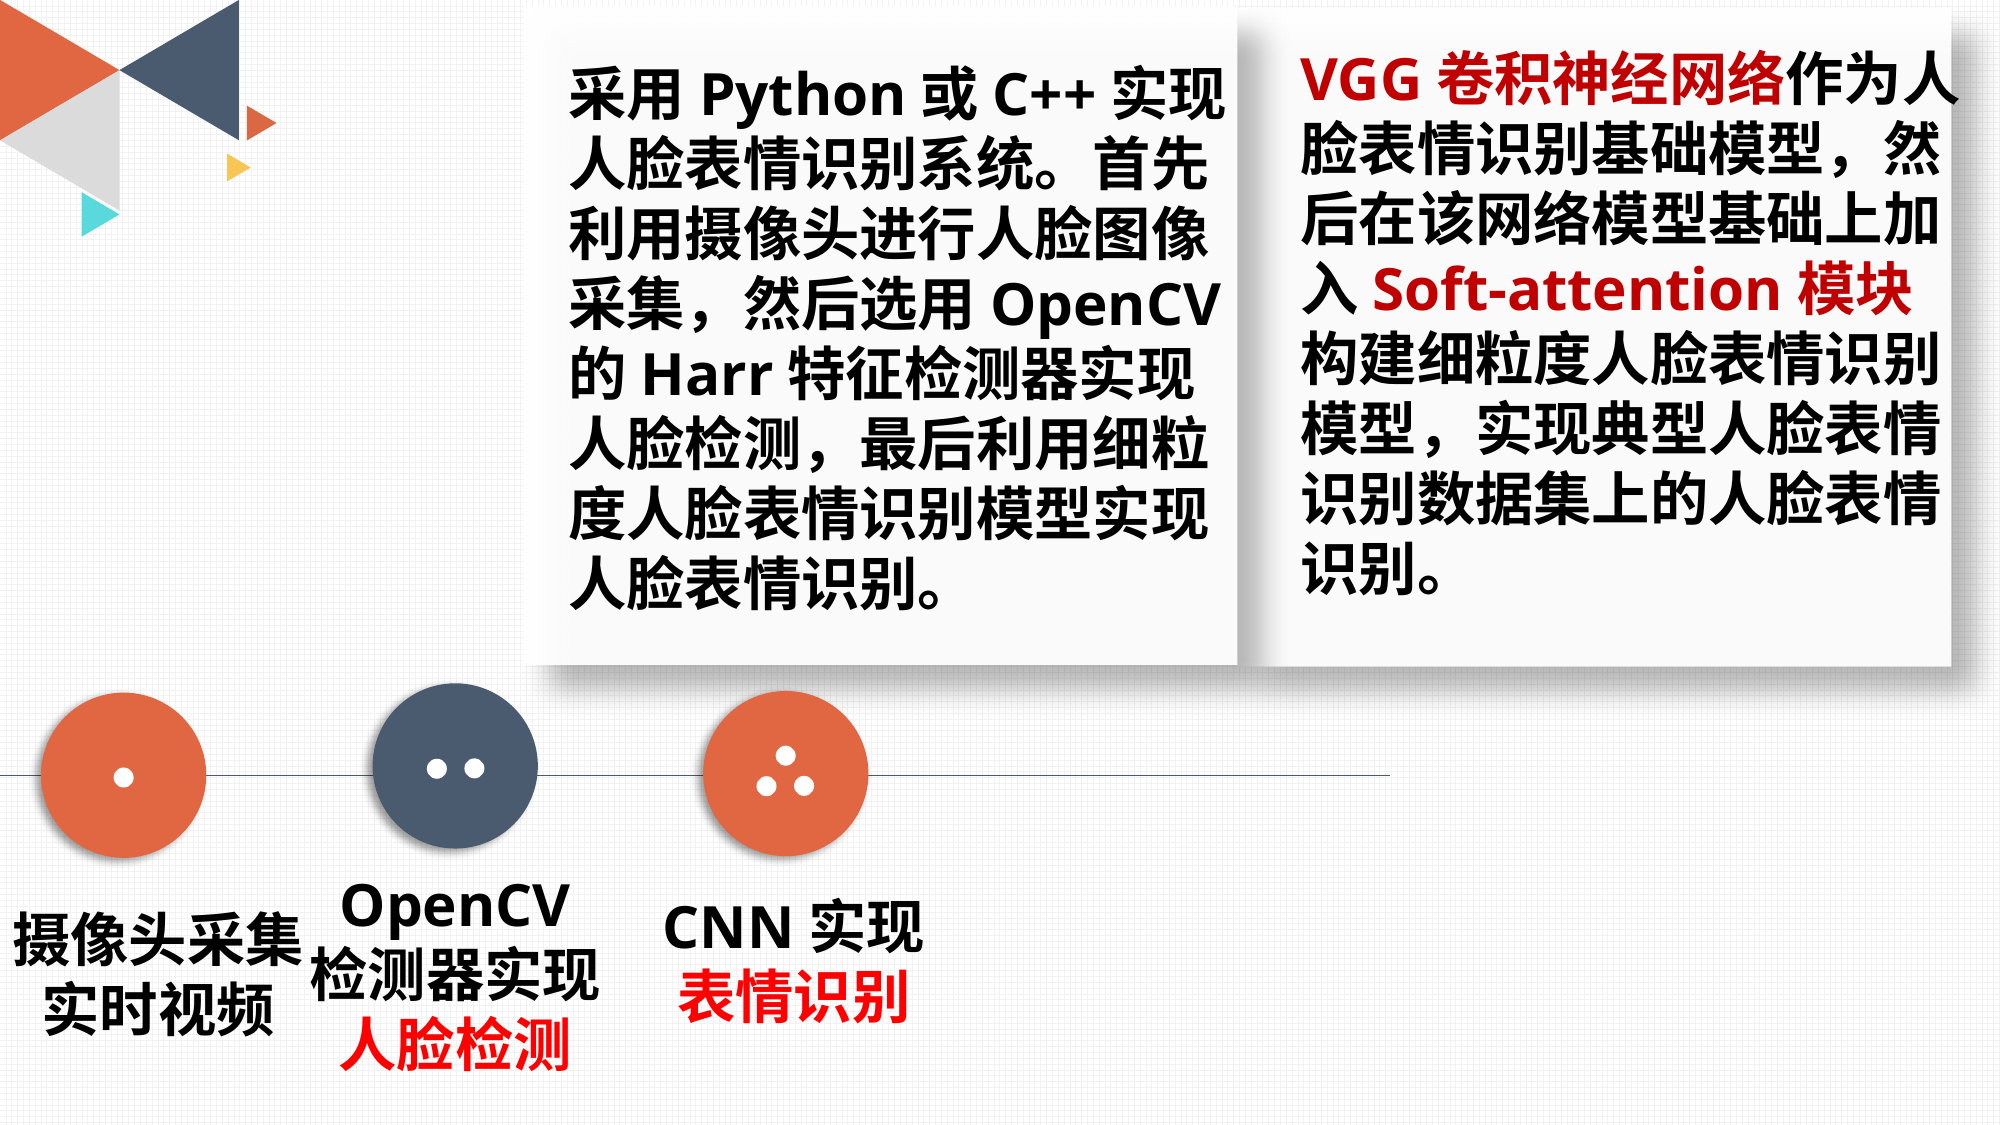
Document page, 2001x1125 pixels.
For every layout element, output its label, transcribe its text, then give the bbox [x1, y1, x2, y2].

text_box [39, 776, 208, 859]
text_box OpenCV 检测器实现 人脸检测 [288, 860, 622, 1086]
text_box 采用Python或C++实现人脸表情识别系统。首先利用摄像头进行人脸图像采集，然后选用OpenCV的Harr特征检测器实现人脸检测，最后利用细粒度人脸表情识别模型实现人脸表情识别。 [553, 49, 1266, 625]
text_box [793, 776, 816, 797]
text_box [112, 766, 135, 775]
text_box [702, 689, 870, 775]
text_box [112, 776, 135, 789]
text_box [1238, 7, 1952, 668]
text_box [19, 0, 257, 257]
text_box [523, 5, 1238, 666]
text_box VGG卷积神经网络作为人脸表情识别基础模型，然后在该网络模型基础上加入Soft-attention模块 构建细粒度人脸表情识别模型，实现典型人脸表情识别数据集上的人脸表情识别。 [1285, 34, 2000, 680]
text_box [463, 757, 486, 775]
text_box [372, 776, 539, 850]
text_box [429, 776, 445, 780]
text_box [425, 757, 448, 775]
text_box [702, 776, 870, 858]
text_box [466, 776, 482, 780]
text_box CNN实现 表情识别 [627, 882, 961, 1038]
text_box [774, 744, 797, 767]
text_box 摄像头采集 实时视频 [0, 895, 288, 1051]
text_box [755, 776, 778, 798]
text_box [39, 691, 208, 775]
text_box [371, 682, 539, 775]
